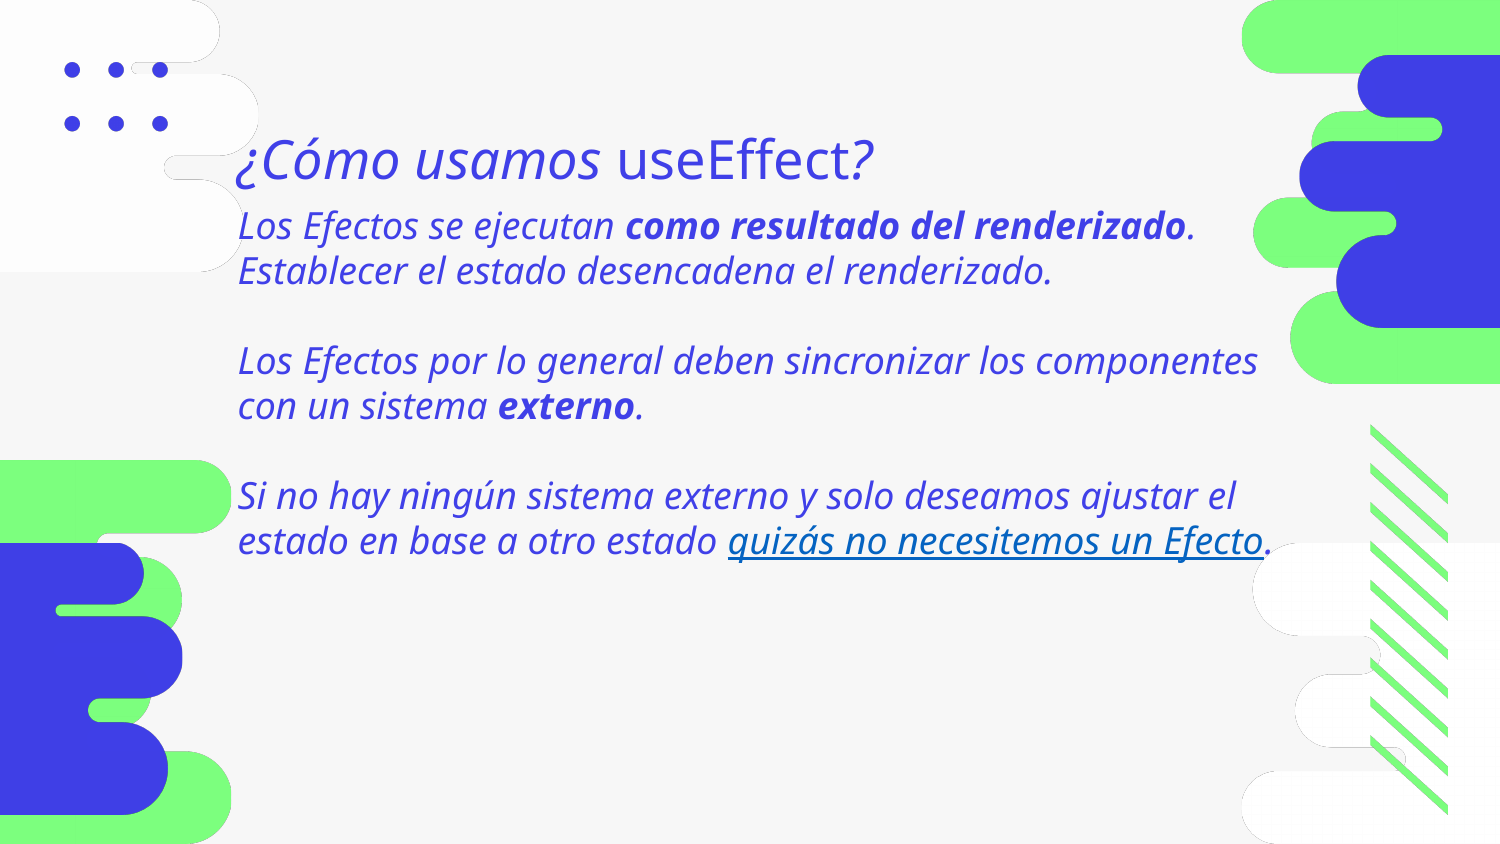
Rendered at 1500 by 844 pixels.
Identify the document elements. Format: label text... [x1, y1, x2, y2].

text_box Los Efectos se ejecutan como resultado del renderizado. Establecer el estado desencadena el renderizado. Los Efectos por lo general deben sincronizar los componentes con un sistema externo. Si no hay ningún sistema externo y solo deseamos ajustar el estado en base a otro estado quizás no necesitemos un Efecto. [226, 196, 1306, 574]
picture [0, 460, 232, 844]
picture [0, 0, 259, 272]
picture [1241, 0, 1500, 384]
picture [1241, 425, 1500, 844]
text_box ¿Cómo usamos useEffect? [226, 119, 1274, 196]
